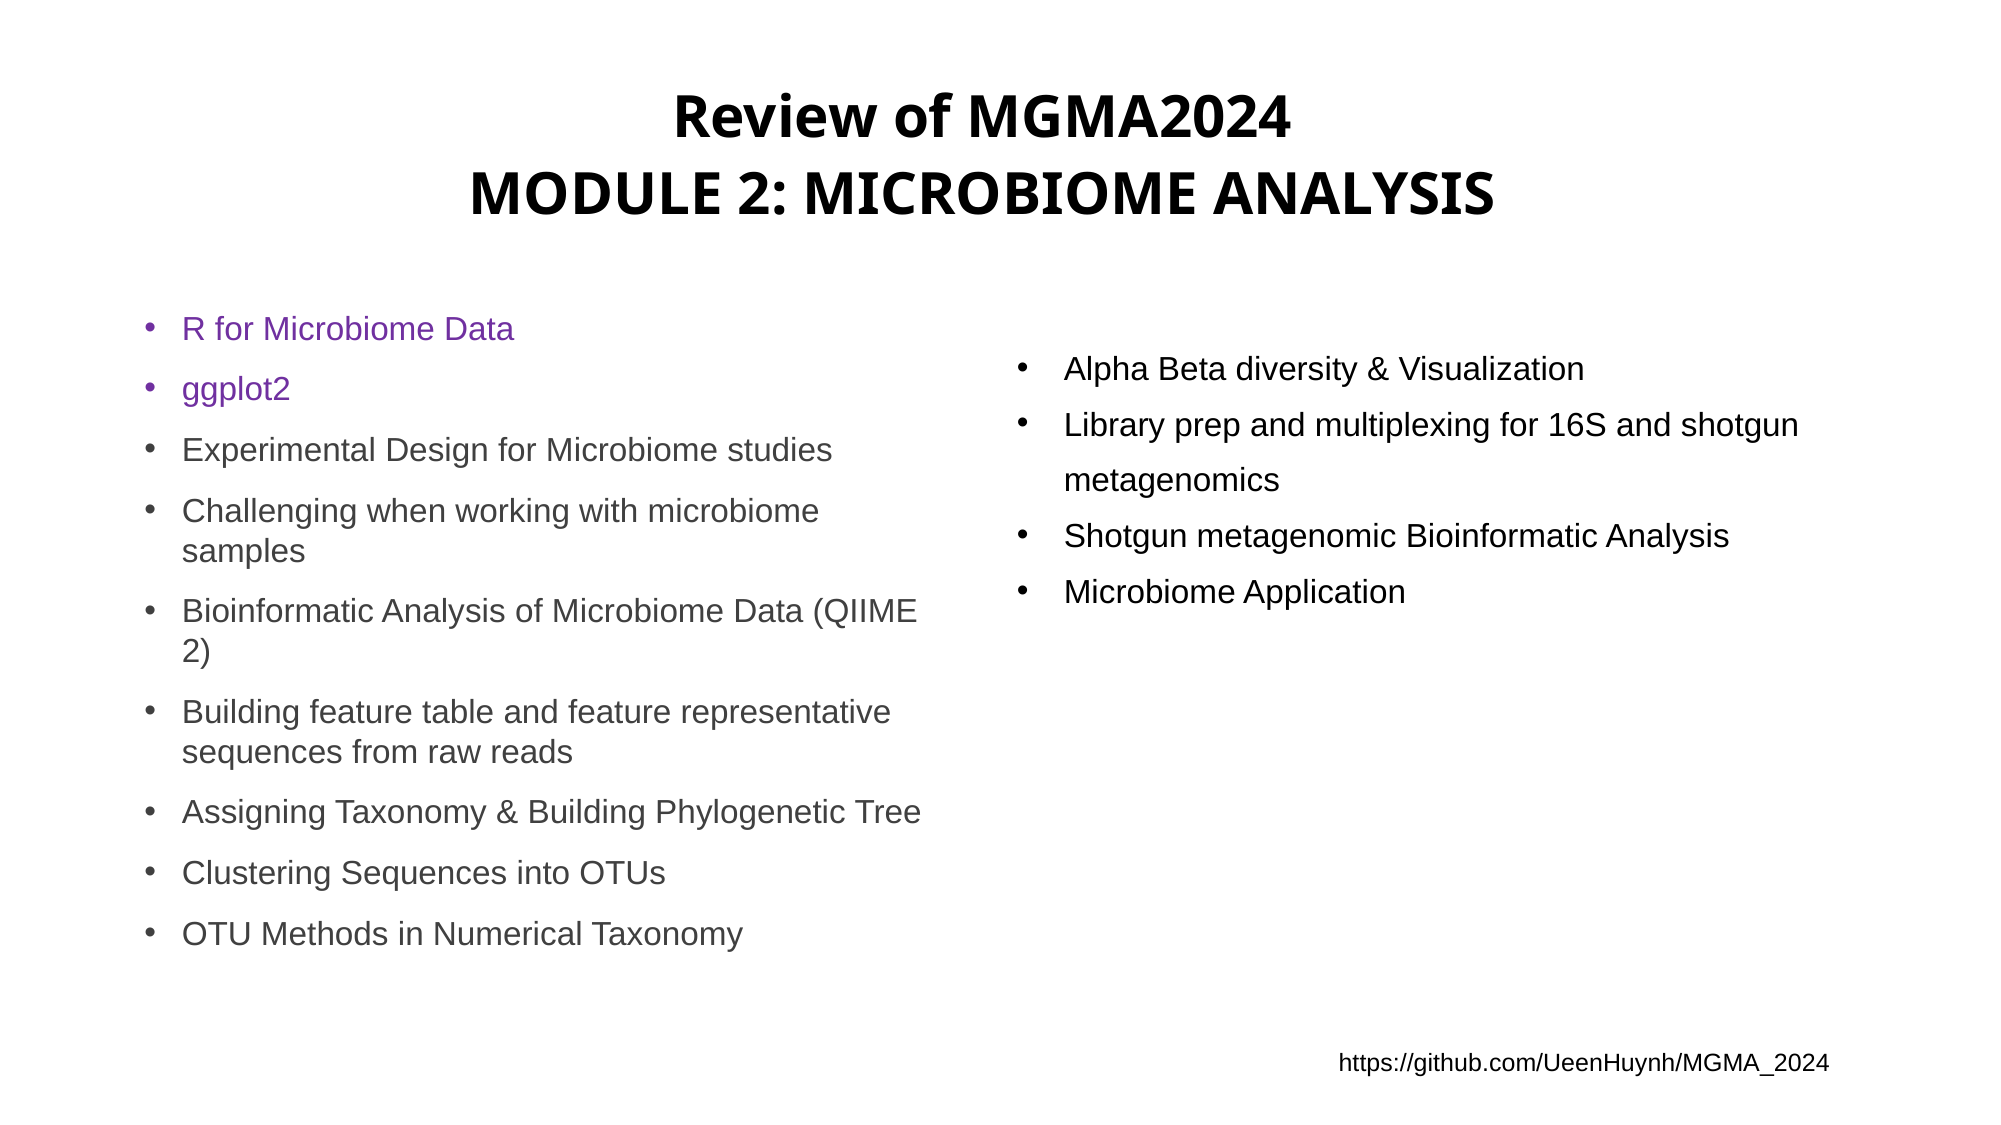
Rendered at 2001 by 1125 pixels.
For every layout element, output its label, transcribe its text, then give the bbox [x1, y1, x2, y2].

title Review of MGMA2024 MODULE 2: MICROBIOME ANALYSIS [119, 40, 1845, 259]
list R for Microbiome Data ggplot2 Experimental Design for Microbiome studies Challenging when working with microbiome samples Bioinformatic Analysis of Microbiome Data (QIIME 2) Building feature table and feature representative sequences from raw reads Assigning Taxonomy & Building Phylogenetic Tree Clustering Sequences into OTUs OTU Methods in Numerical Taxonomy [129, 299, 969, 1014]
text_box Alpha Beta diversity & Visualization Library prep and multiplexing for 16S and shotgun metagenomics Shotgun metagenomic Bioinformatic Analysis Microbiome Application [1002, 323, 1941, 666]
text_box https://github.com/UeenHuynh/MGMA_2024 [917, 1039, 1846, 1085]
